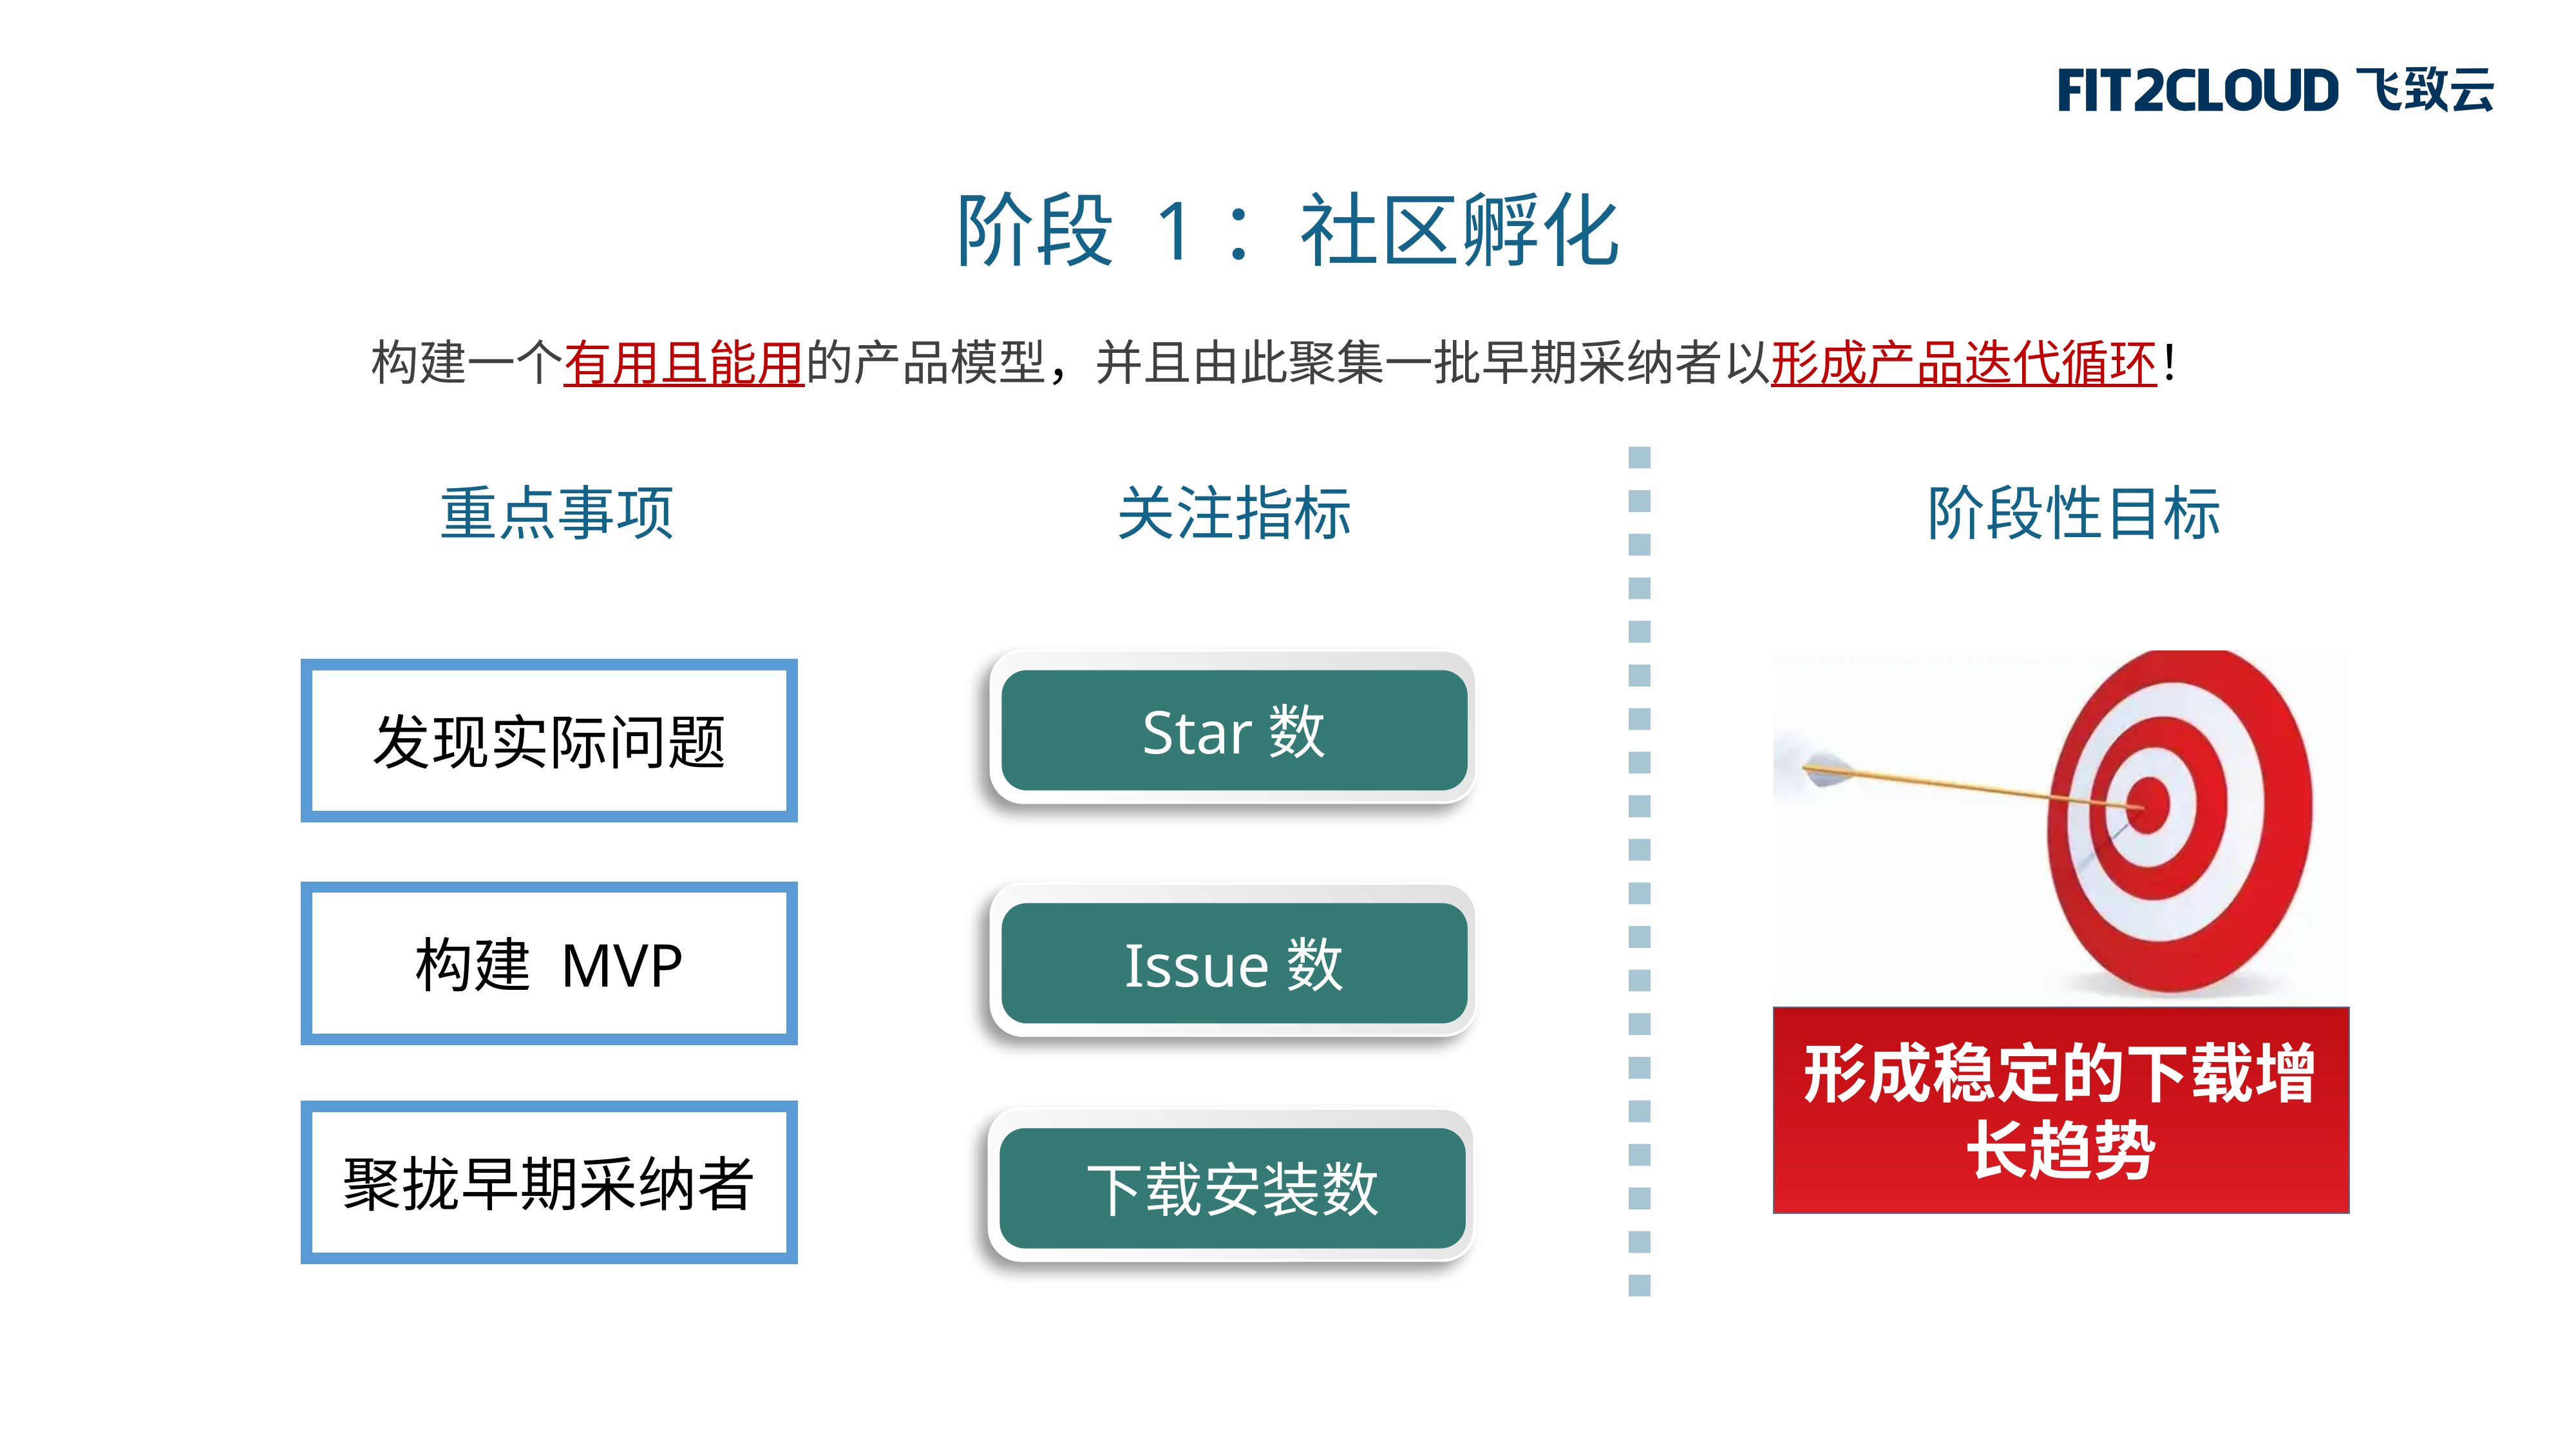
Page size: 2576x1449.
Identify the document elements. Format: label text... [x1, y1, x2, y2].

text_box 阶段 1：社区孵化 [0, 171, 2576, 283]
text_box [989, 1108, 1475, 1261]
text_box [990, 650, 1477, 803]
picture [1773, 650, 2349, 1213]
text_box 构建 MVP [306, 887, 793, 1040]
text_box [990, 883, 1477, 1036]
text_box 阶段性目标 [1919, 468, 2230, 554]
text_box 重点事项 [431, 468, 683, 554]
picture [2059, 66, 2494, 113]
text_box 聚拢早期采纳者 [306, 1106, 793, 1259]
text_box 关注指标 [1108, 468, 1361, 554]
text_box 发现实际问题 [306, 664, 793, 817]
text_box 构建一个有用且能用的产品模型，并且由此聚集一批早期采纳者以形成产品迭代循环！ [0, 327, 2576, 395]
